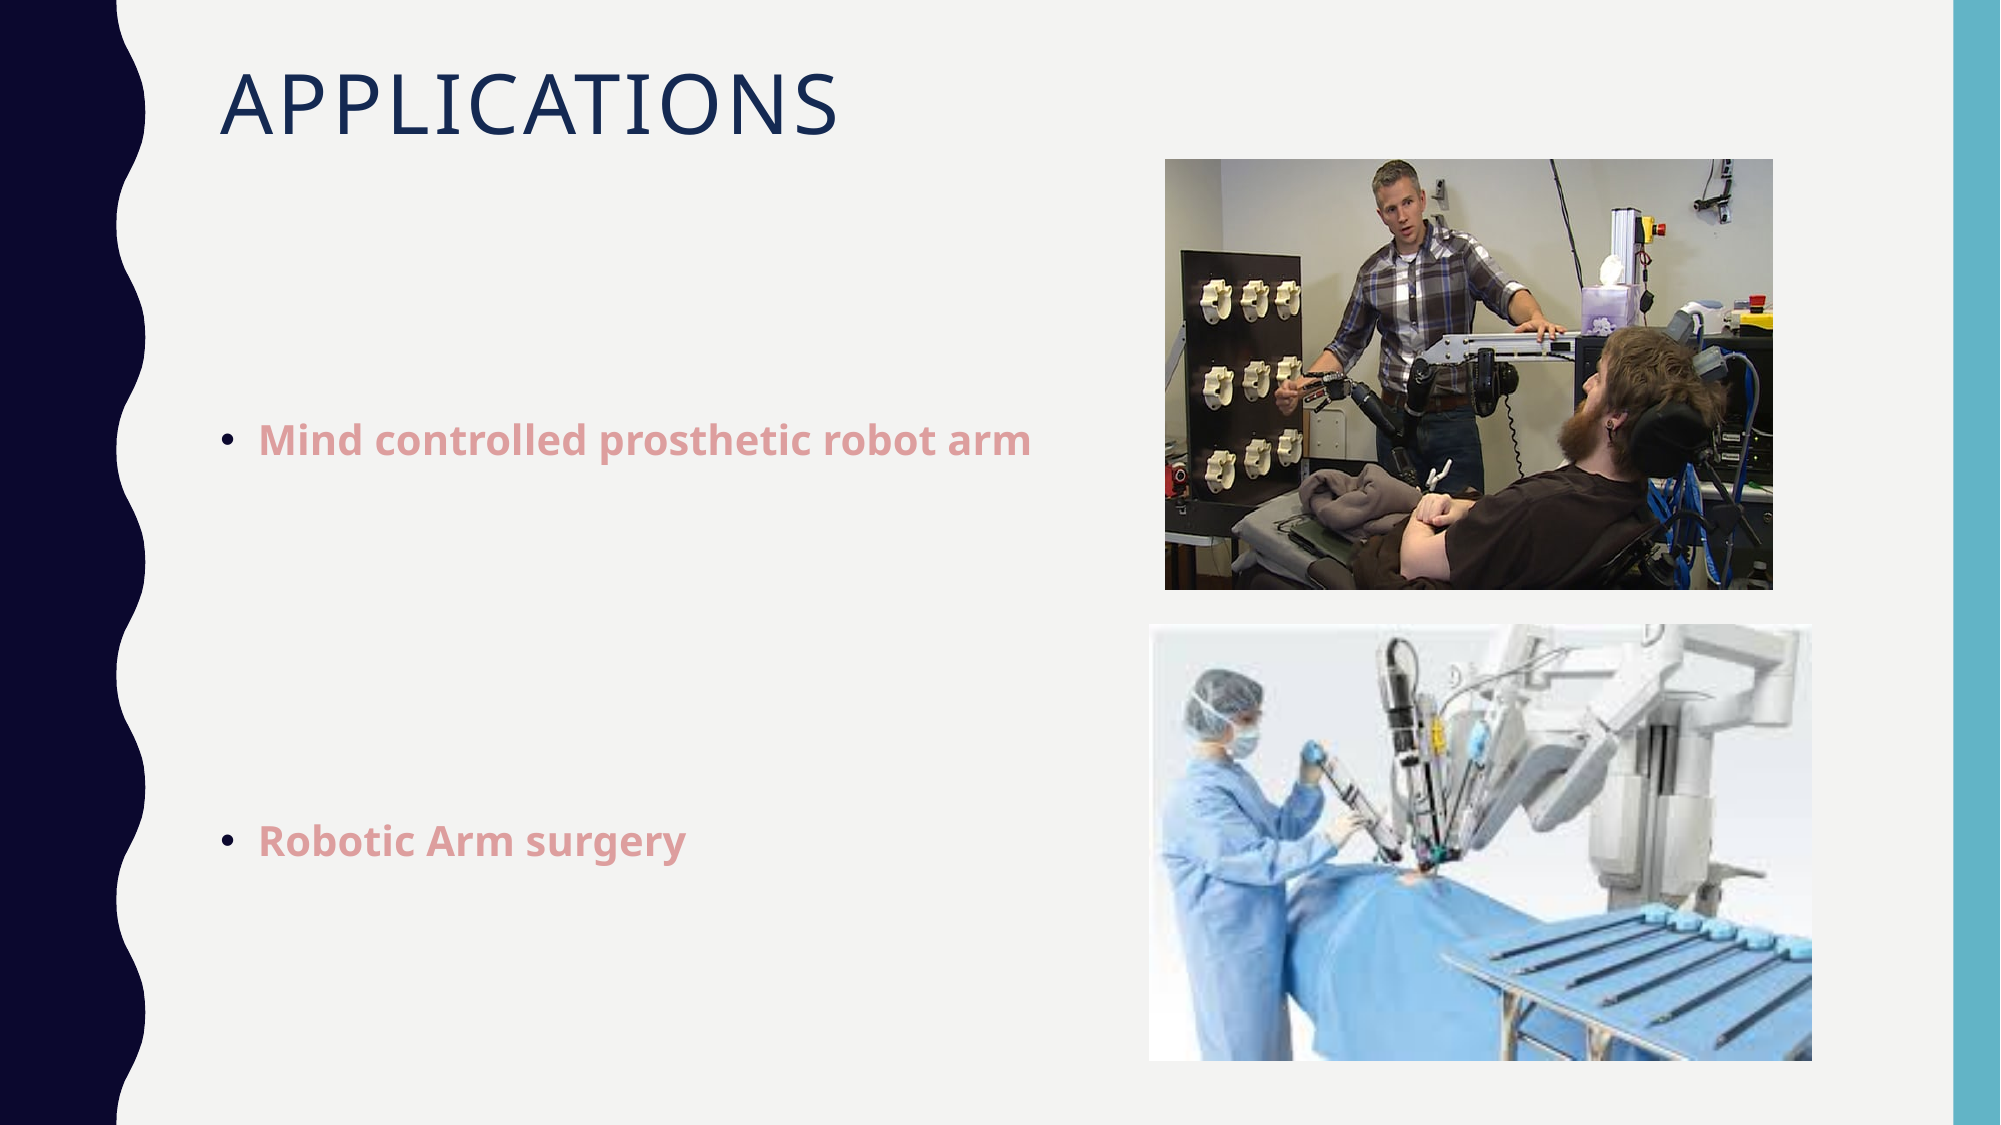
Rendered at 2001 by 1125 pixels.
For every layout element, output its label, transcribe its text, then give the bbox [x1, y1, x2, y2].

list Mind controlled prosthetic robot arm Robotic Arm surgery [205, 213, 1875, 965]
title applications [205, 55, 1875, 207]
picture [1149, 624, 1812, 1061]
picture [1165, 159, 1773, 590]
